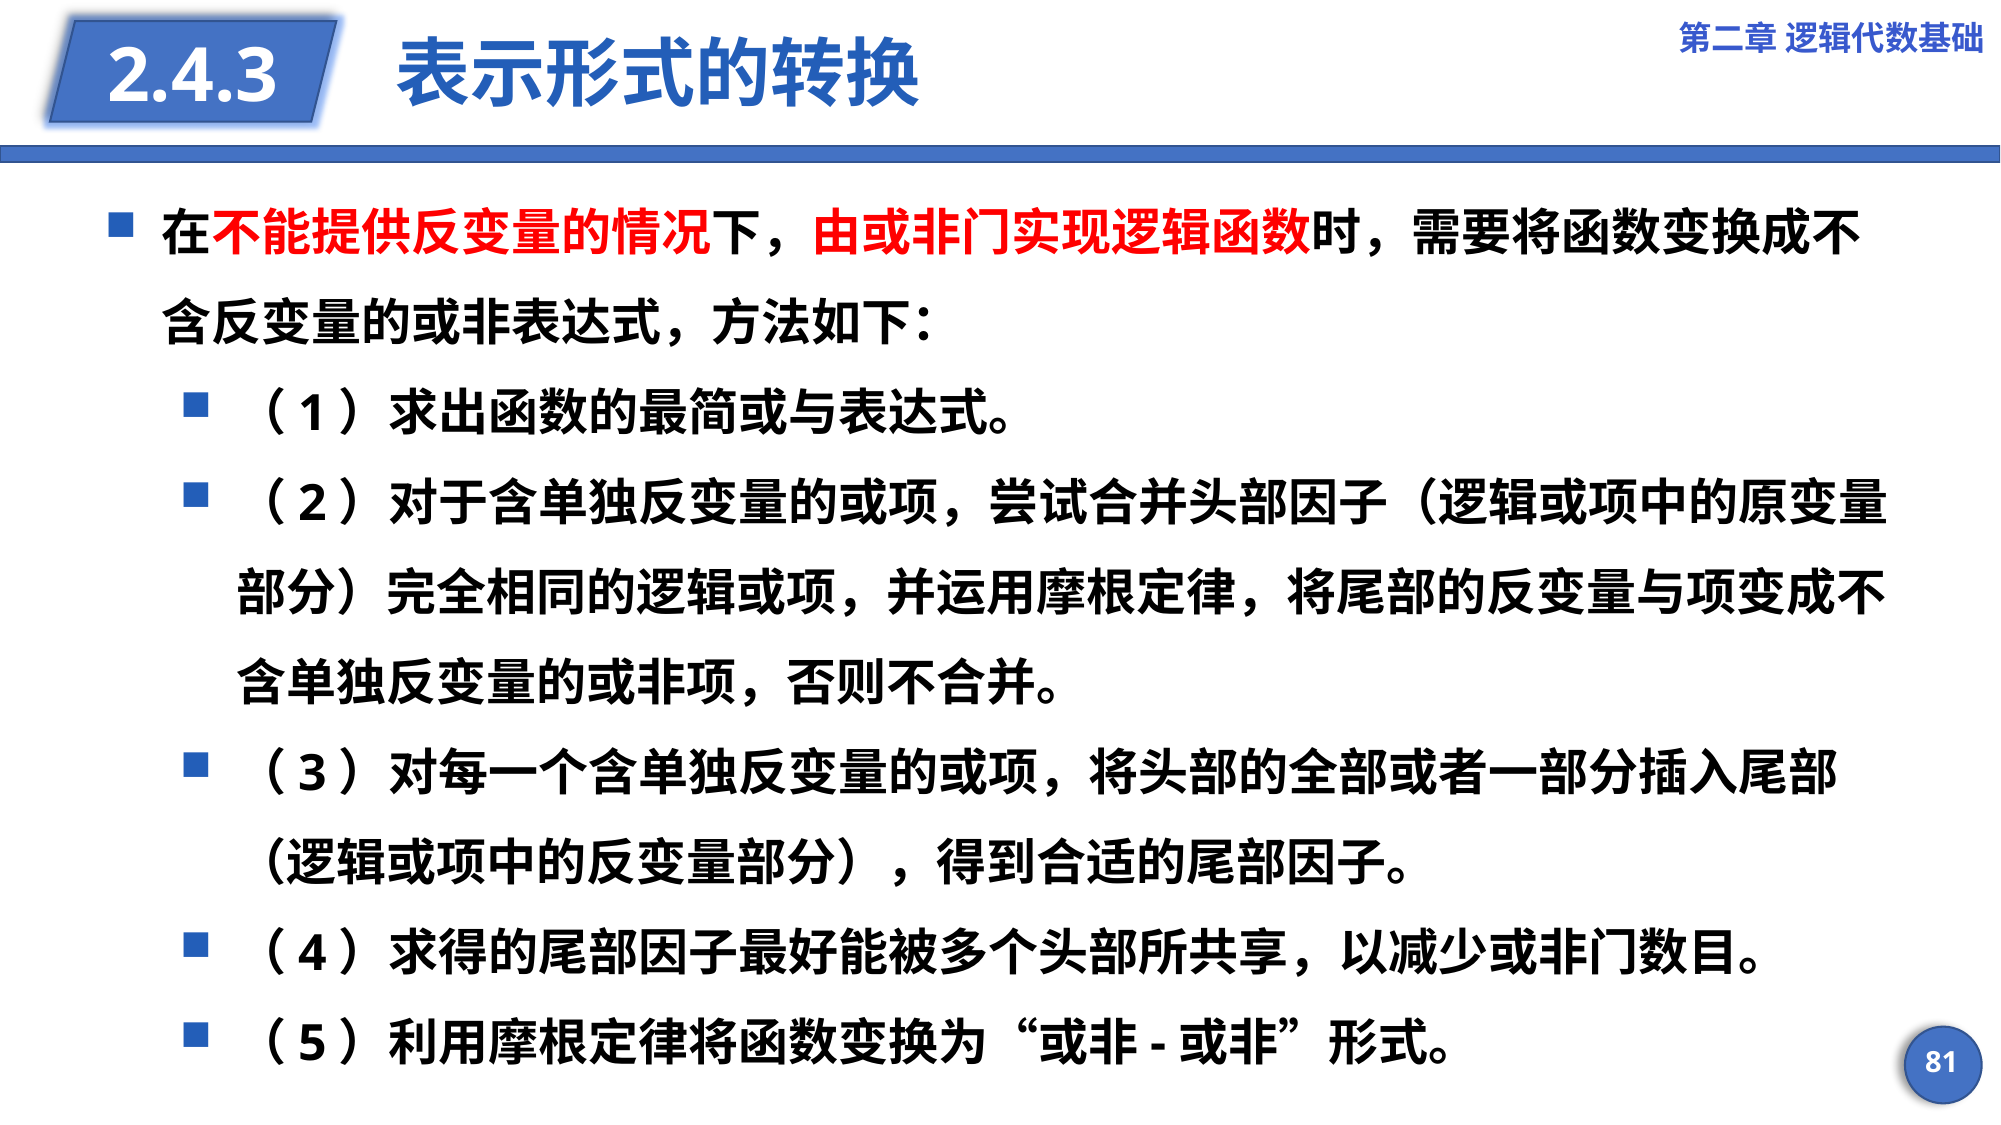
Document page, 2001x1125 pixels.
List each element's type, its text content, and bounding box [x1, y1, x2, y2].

slide_number 81 [1895, 1033, 1989, 1094]
title 表示形式的转换 [380, 16, 1038, 137]
text_box 2.4.3 [48, 20, 338, 123]
footer 第二章 逻辑代数基础 [1659, 0, 2000, 83]
text_box 在不能提供反变量的情况下，由或非门实现逻辑函数时，需要将函数变换成不含反变量的或非表达式，方法如下： （1）求出函数的最简或与表达式。 （2）对于含单独反变量的或项，尝试合并头部因子（逻辑或项中的原变量部分）完全相同的逻辑或项，并运用摩根定律，将尾部的反变量与项变成不含单独反变量的或非项，否则不合并。 （3）对每一个含单独反变量的或项，将头部的全部或者一部分插入尾部（逻辑或项中的反变量部分），得到合适的尾部因子。 （4）求得的尾部因子最好能被多个头部所共享，以减少或非门数目。 （5）利用摩根定律将函数变换为“或非-或非”形式。 [90, 162, 1905, 1078]
